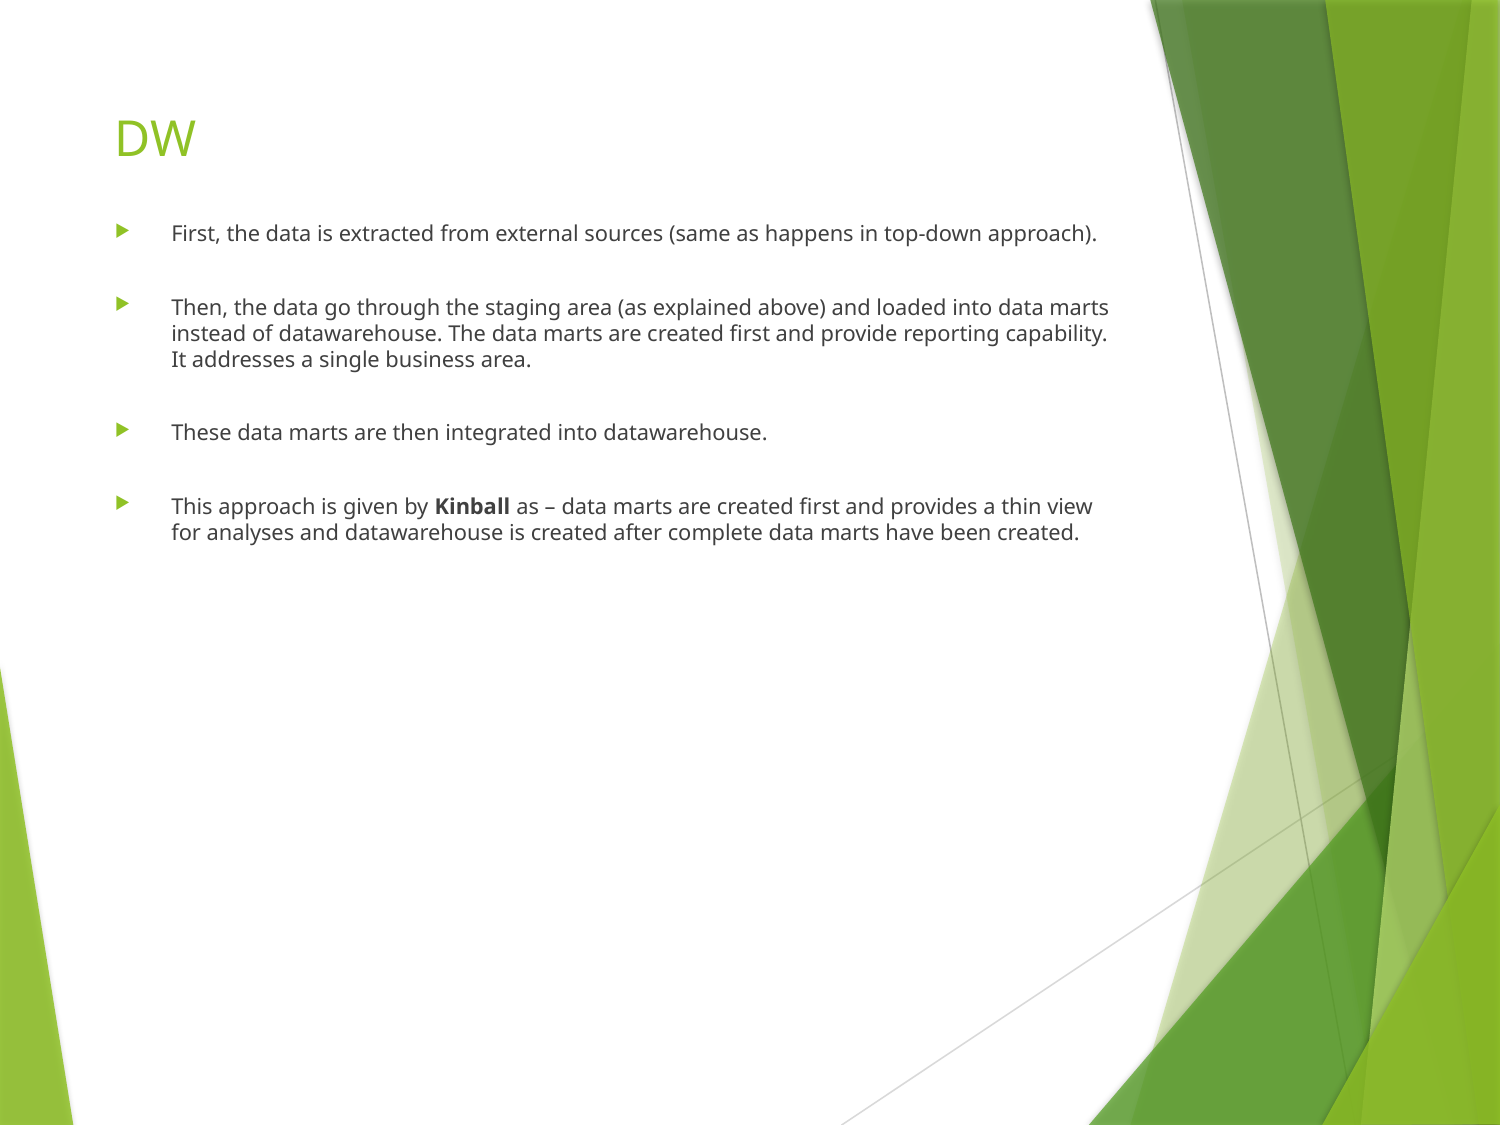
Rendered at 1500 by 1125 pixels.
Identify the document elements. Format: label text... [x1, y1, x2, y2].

list First, the data is extracted from external sources (same as happens in top-down approach). Then, the data go through the staging area (as explained above) and loaded into data marts instead of datawarehouse. The data marts are created first and provide reporting capability. It addresses a single business area. These data marts are then integrated into datawarehouse. This approach is given by Kinball as – data marts are created first and provides a thin view for analyses and datawarehouse is created after complete data marts have been created. [99, 212, 1142, 991]
title DW [99, 99, 1142, 175]
